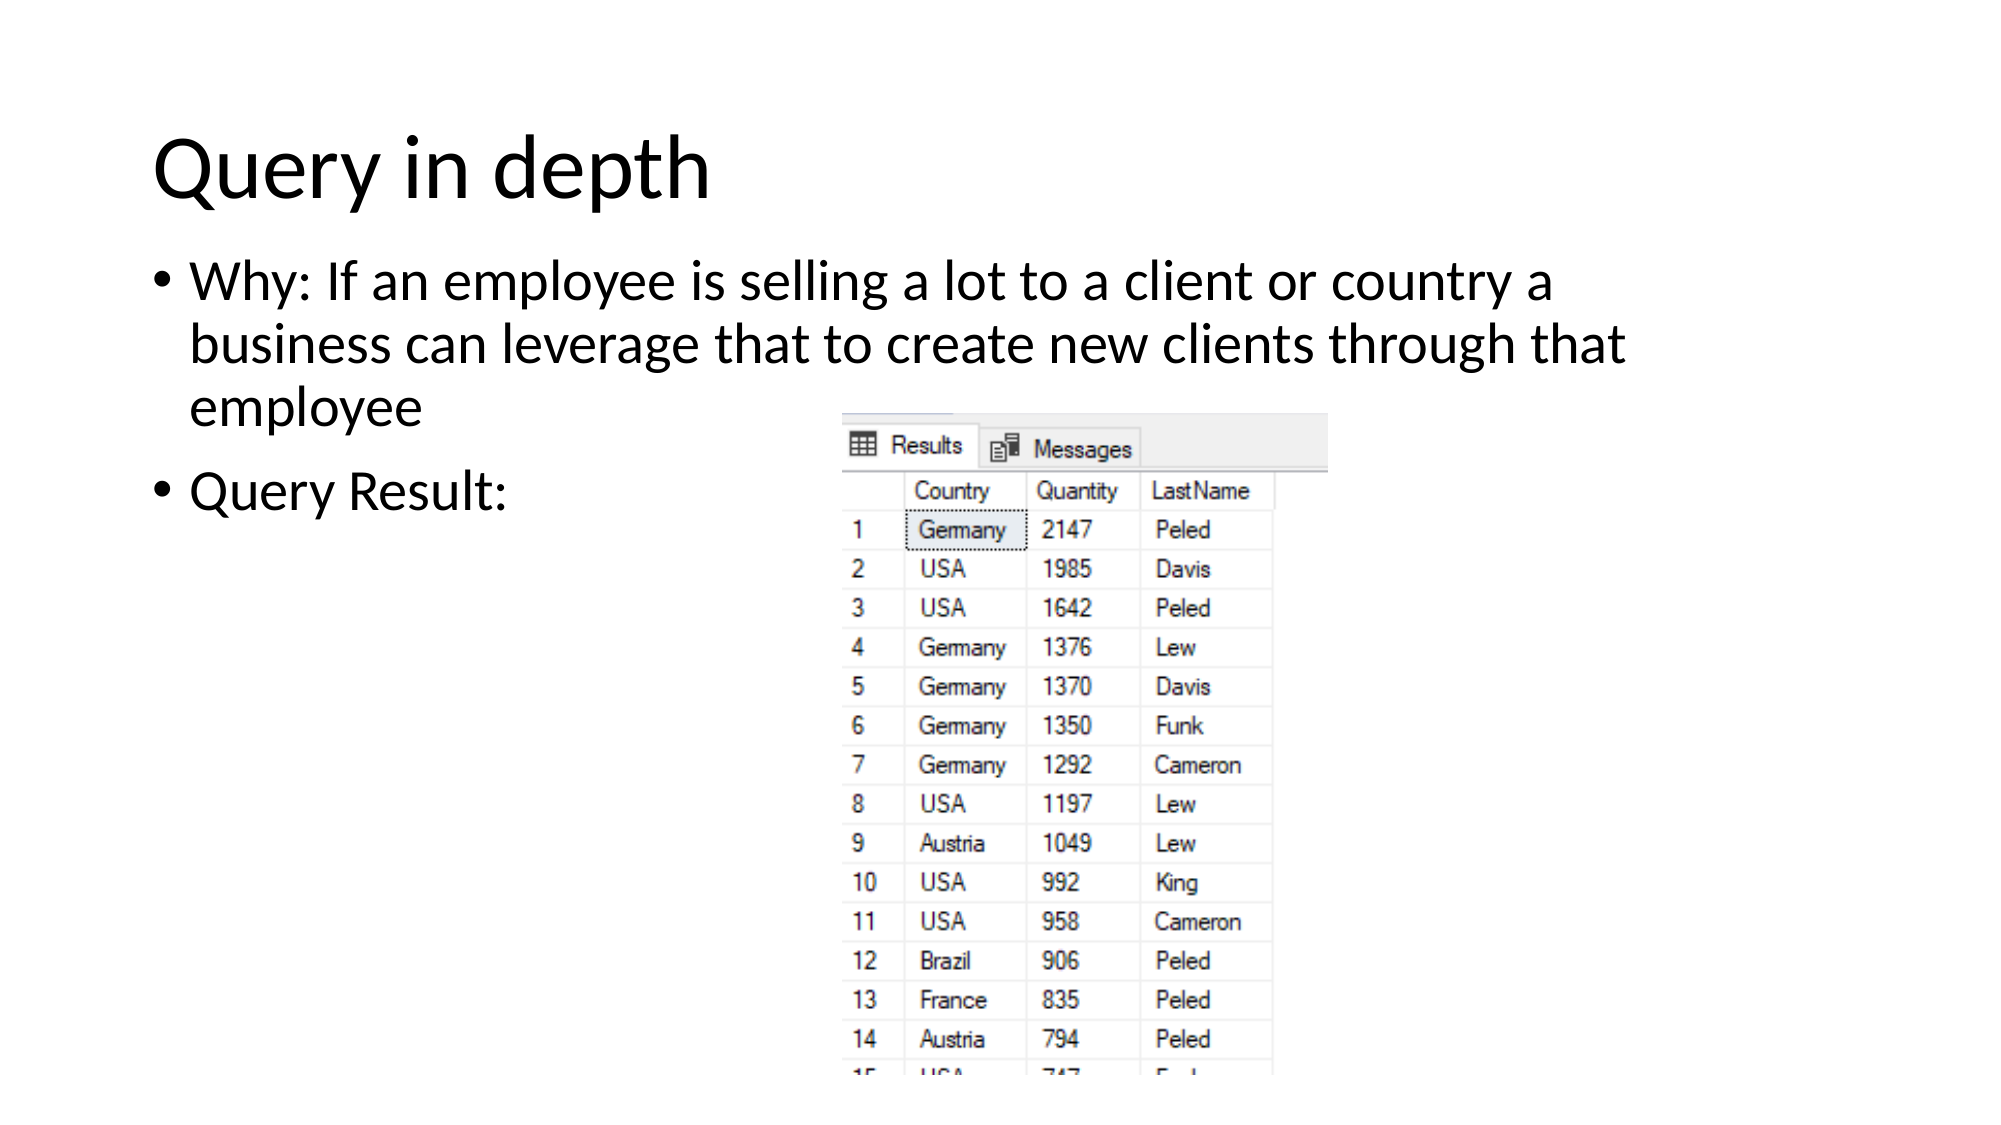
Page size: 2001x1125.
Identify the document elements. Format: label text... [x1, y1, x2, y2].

picture [842, 412, 1328, 1076]
list Why: If an employee is selling a lot to a client or country a business can leverage that to create new clients through that employee Query Result: [137, 242, 1863, 1014]
title Query in depth [137, 59, 1863, 242]
